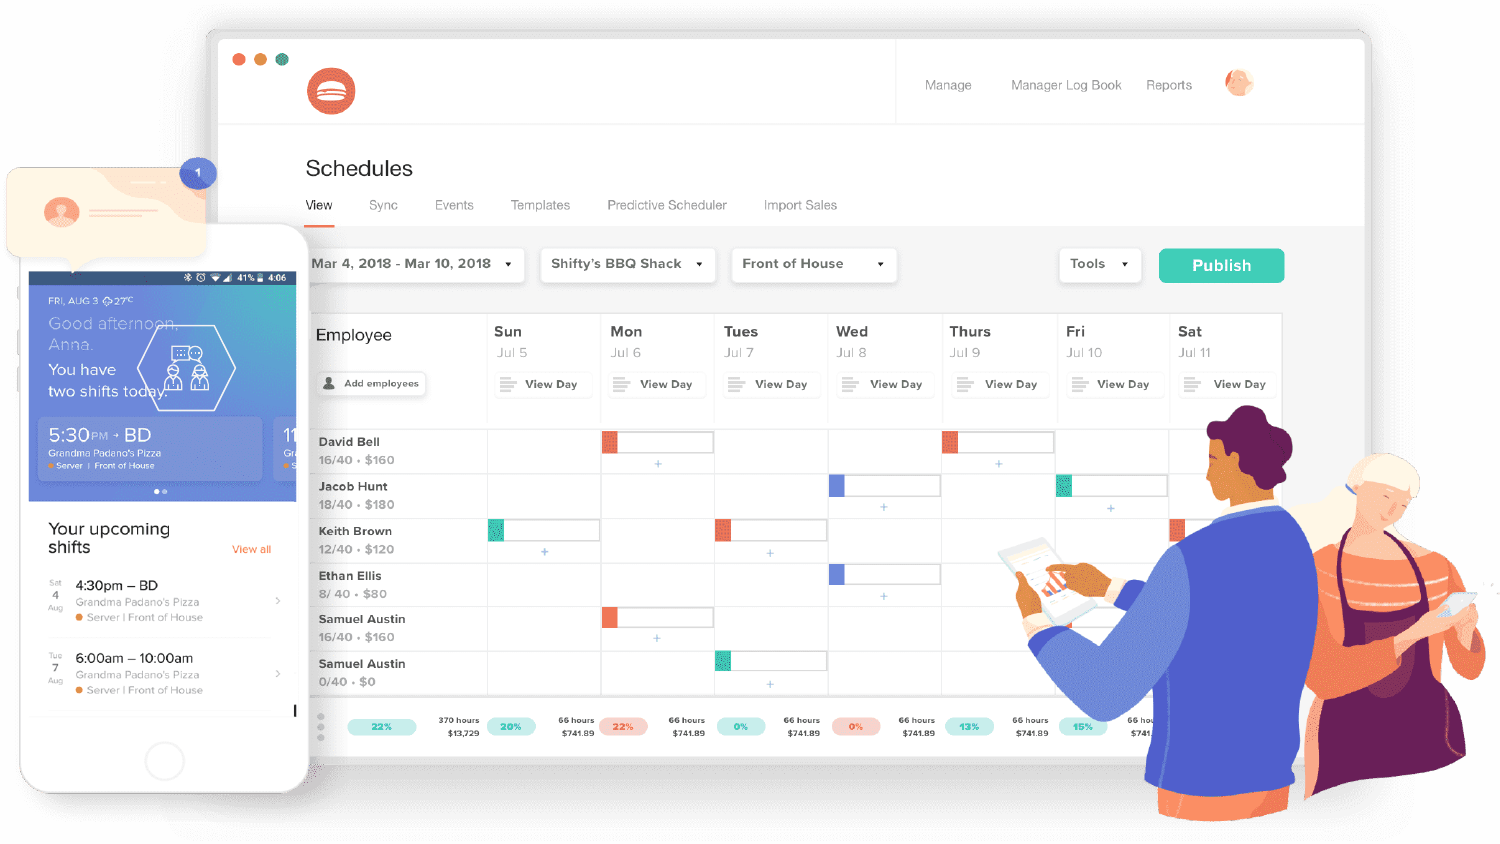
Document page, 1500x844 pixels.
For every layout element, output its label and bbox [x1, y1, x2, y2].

text_box [137, 325, 236, 411]
text_box [163, 345, 210, 391]
picture [0, 0, 1500, 844]
